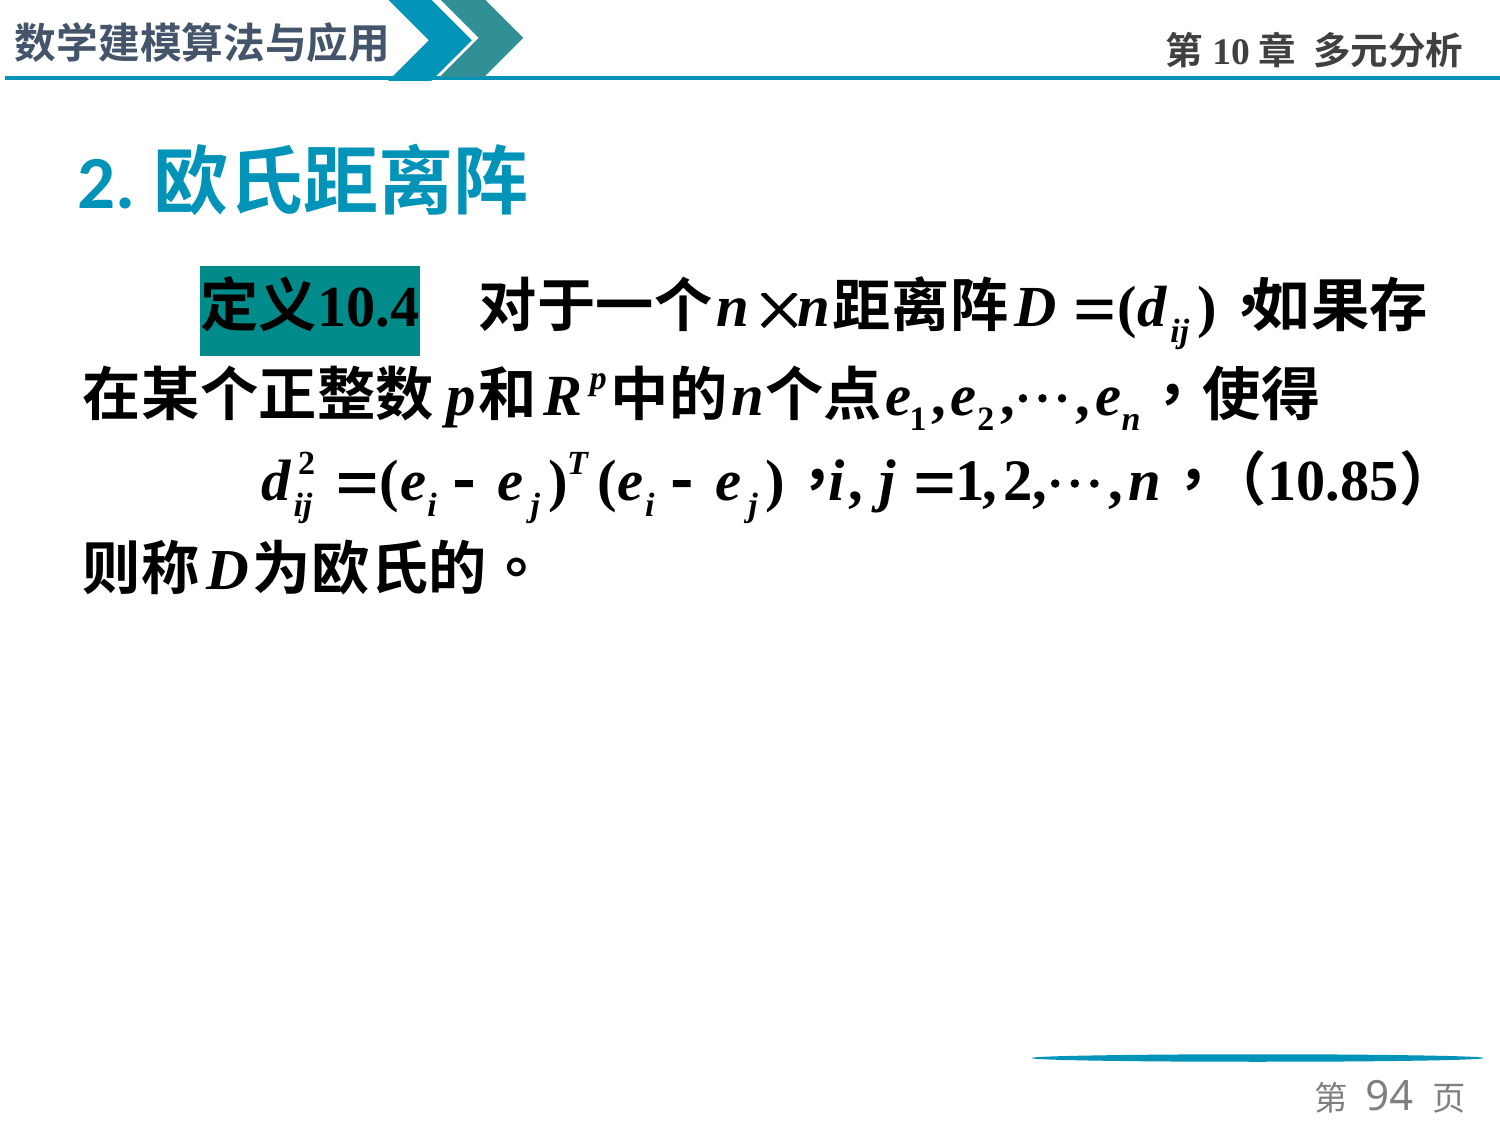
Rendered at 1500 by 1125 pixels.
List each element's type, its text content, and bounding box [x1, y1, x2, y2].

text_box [82, 266, 1426, 874]
text_box 2.欧氏距离阵 [63, 126, 1100, 232]
